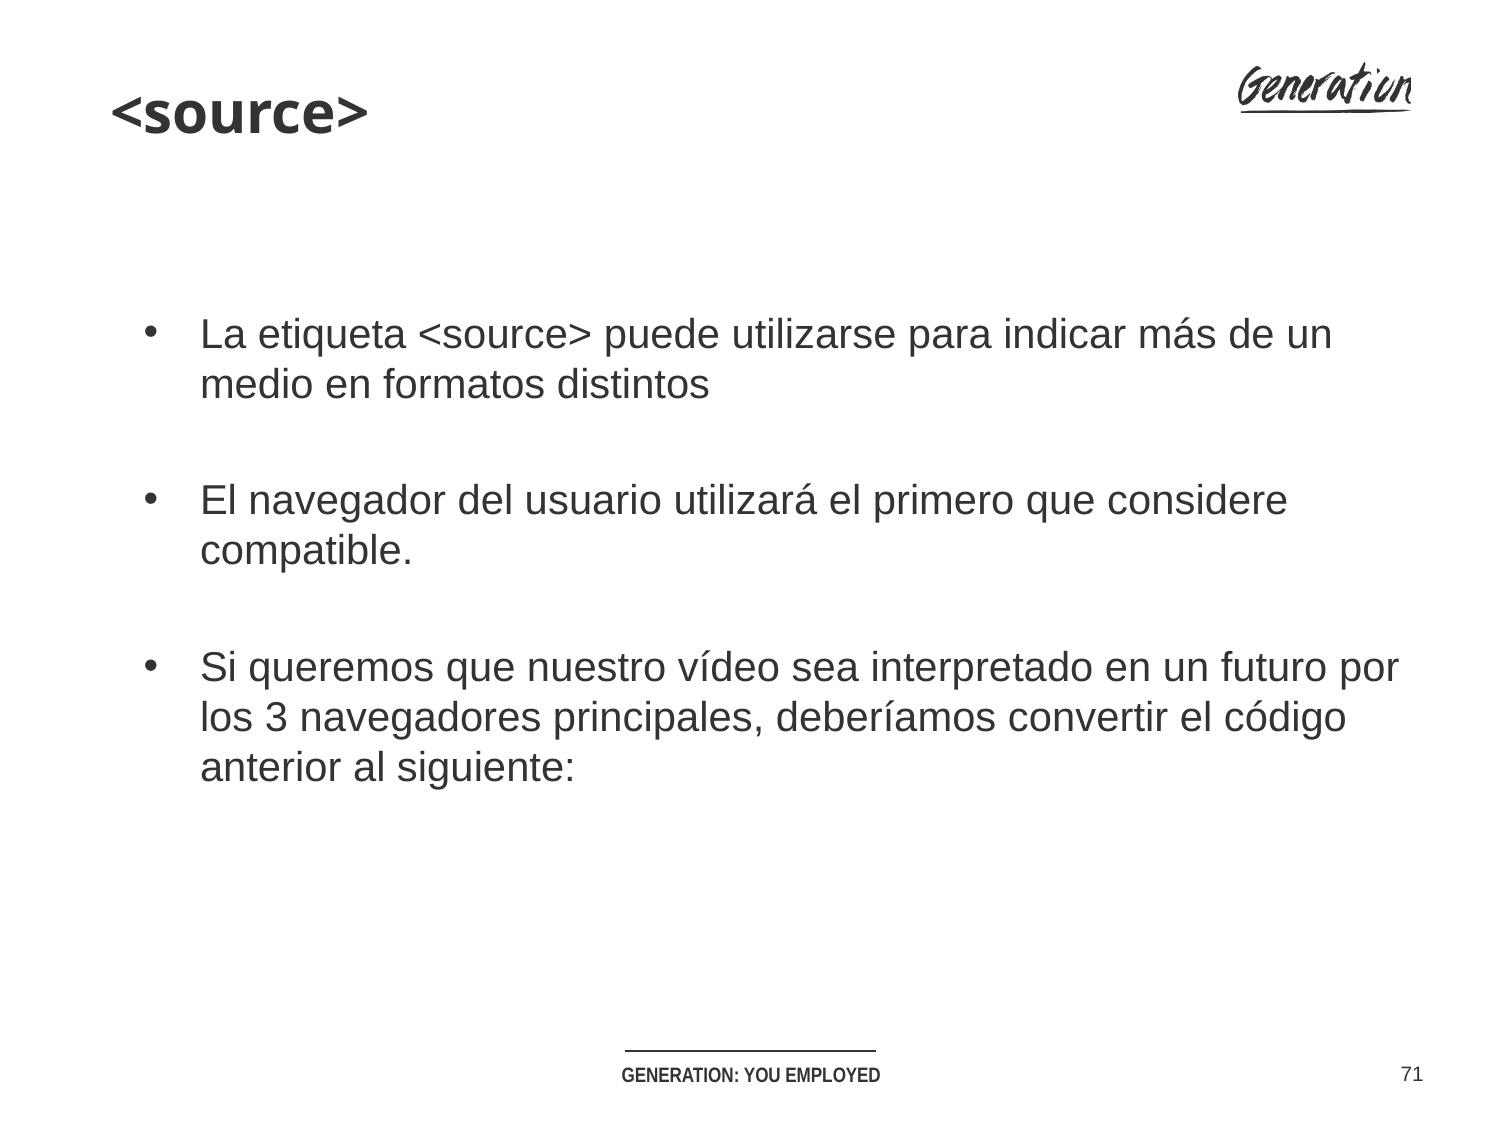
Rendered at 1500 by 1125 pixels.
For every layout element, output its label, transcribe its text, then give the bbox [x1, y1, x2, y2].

list <source> [95, 67, 486, 146]
text_box La etiqueta <source> puede utilizarse para indicar más de un medio en formatos distintos El navegador del usuario utilizará el primero que considere compatible. Si queremos que nuestro vídeo sea interpretado en un futuro por los 3 navegadores principales, deberíamos convertir el código anterior al siguiente: [128, 298, 1428, 809]
picture [1238, 62, 1411, 113]
